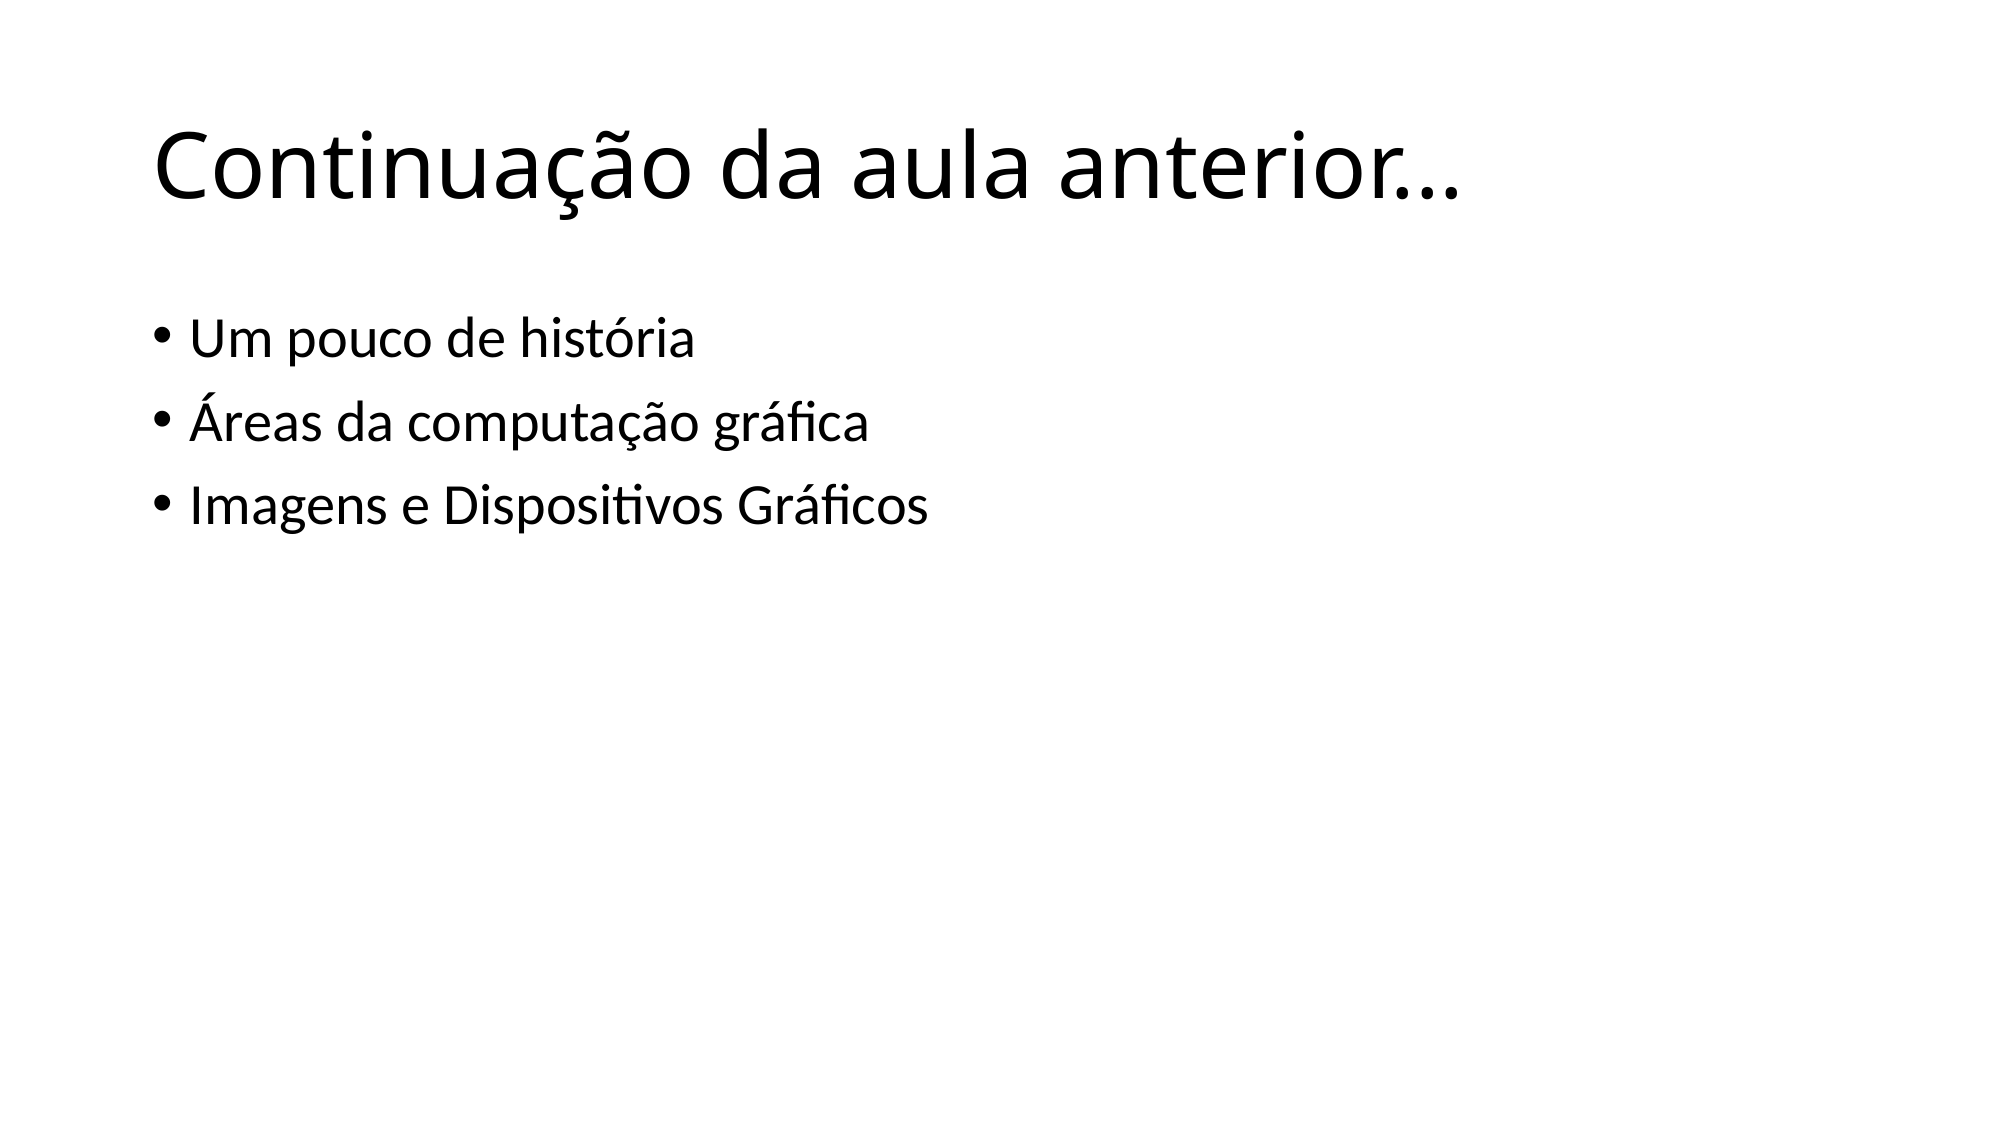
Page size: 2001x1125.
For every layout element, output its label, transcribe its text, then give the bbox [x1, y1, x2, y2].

title Continuação da aula anterior... [137, 59, 1863, 278]
list Um pouco de história Áreas da computação gráfica Imagens e Dispositivos Gráficos [137, 299, 1863, 1014]
